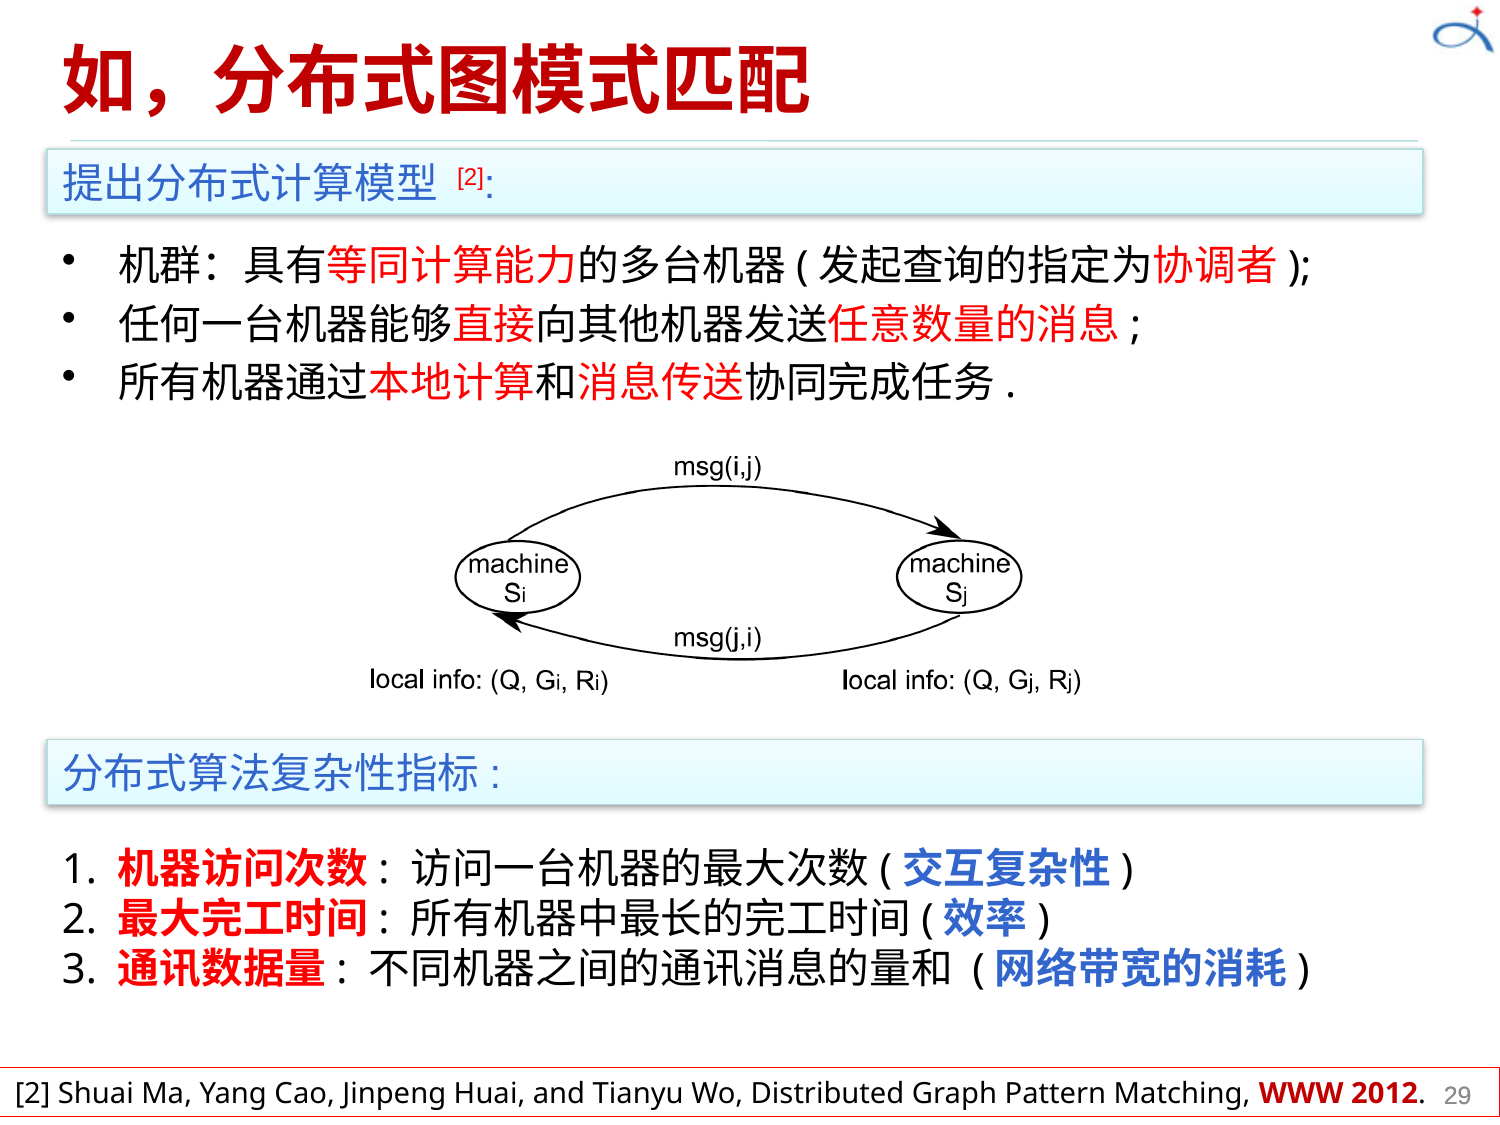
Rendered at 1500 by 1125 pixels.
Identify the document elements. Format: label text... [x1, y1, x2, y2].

picture [1432, 5, 1495, 55]
slide_number 29 [1136, 1117, 1487, 1125]
title 如，分布式图模式匹配 [46, 11, 1459, 143]
text_box [2] Shuai Ma, Yang Cao, Jinpeng Huai, and Tianyu Wo, Distributed Graph Pattern Matching, WWW 2012. [0, 1067, 1500, 1117]
list 机群：具有等同计算能力的多台机器(发起查询的指定为协调者); 任何一台机器能够直接向其他机器发送任意数量的消息; 所有机器通过本地计算和消息传送协同完成任务. [46, 231, 1442, 516]
text_box 1. 机器访问次数: 访问一台机器的最大次数(交互复杂性) 2. 最大完工时间: 所有机器中最长的完工时间(效率) 3. 通讯数据量: 不同机器之间的通讯消息的量和 (网络带宽的消耗) [46, 834, 1442, 1035]
text_box 分布式算法复杂性指标: [46, 739, 1424, 805]
text_box 提出分布式计算模型 [2]: [46, 148, 1424, 215]
picture [371, 455, 1081, 696]
